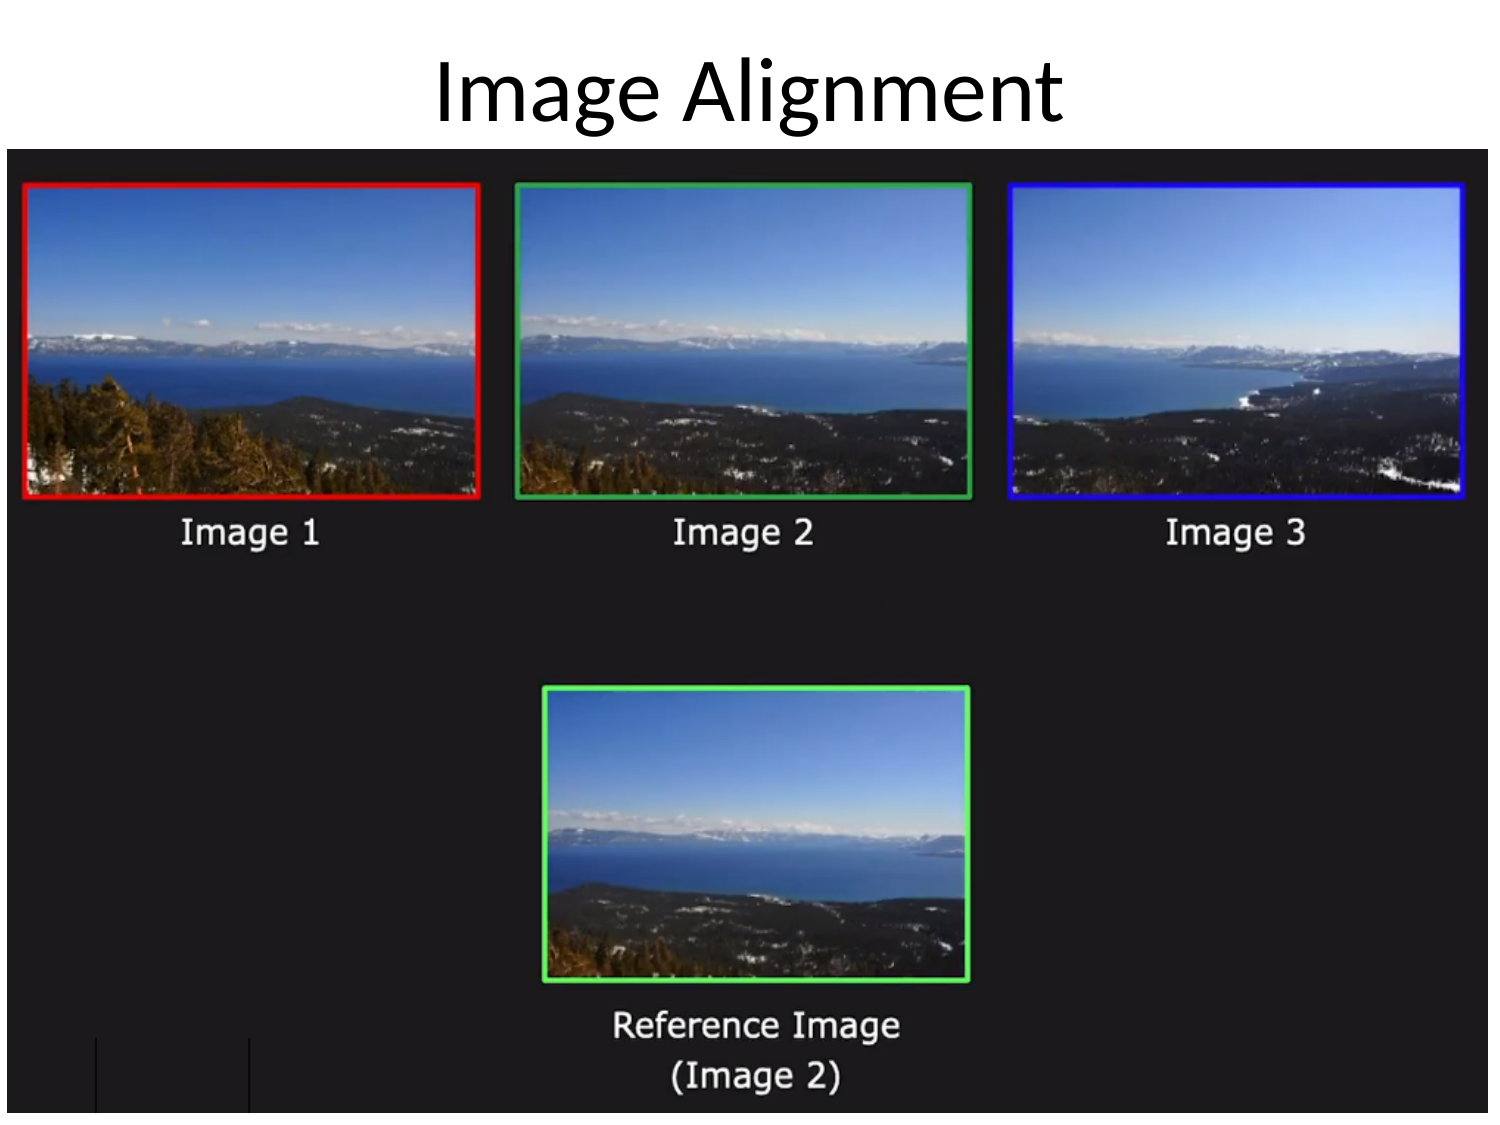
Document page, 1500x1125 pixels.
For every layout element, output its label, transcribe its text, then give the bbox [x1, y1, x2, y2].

title Image Alignment [75, 20, 1425, 148]
picture [7, 149, 1488, 1113]
